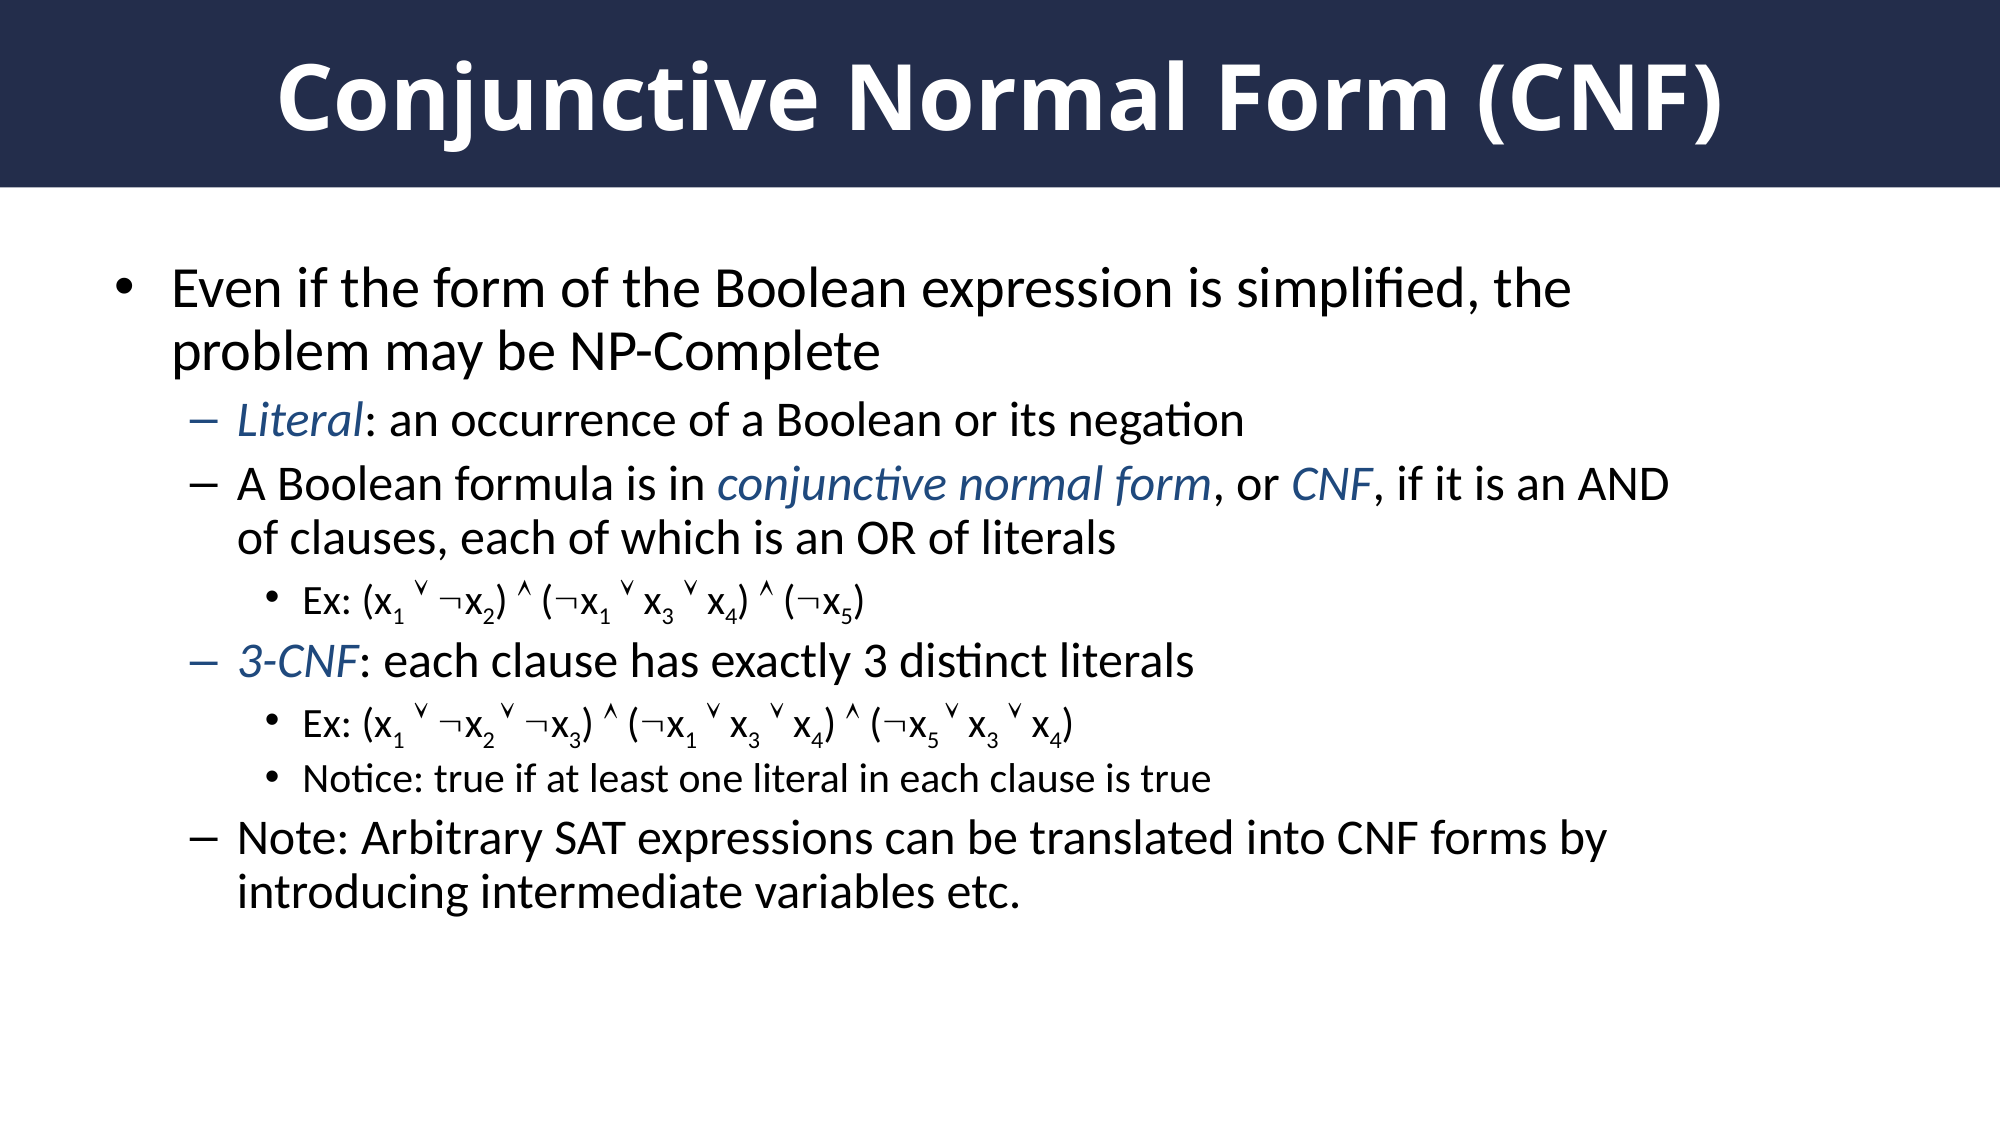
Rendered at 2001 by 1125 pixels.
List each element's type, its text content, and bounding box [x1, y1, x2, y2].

title Conjunctive Normal Form (CNF) [99, 24, 1900, 163]
list Even if the form of the Boolean expression is simplified, the problem may be NP-Complete Literal: an occurrence of a Boolean or its negation A Boolean formula is in conjunctive normal form, or CNF, if it is an AND of clauses, each of which is an OR of literals Ex: (x1  x2)  (x1  x3  x4)  (x5) 3-CNF: each clause has exactly 3 distinct literals Ex: (x1  x2  x3)  (x1  x3  x4)  (x5  x3  x4) Notice: true if at least one literal in each clause is true Note: Arbitrary SAT expressions can be translated into CNF forms by introducing intermediate variables etc. [99, 249, 1700, 1050]
